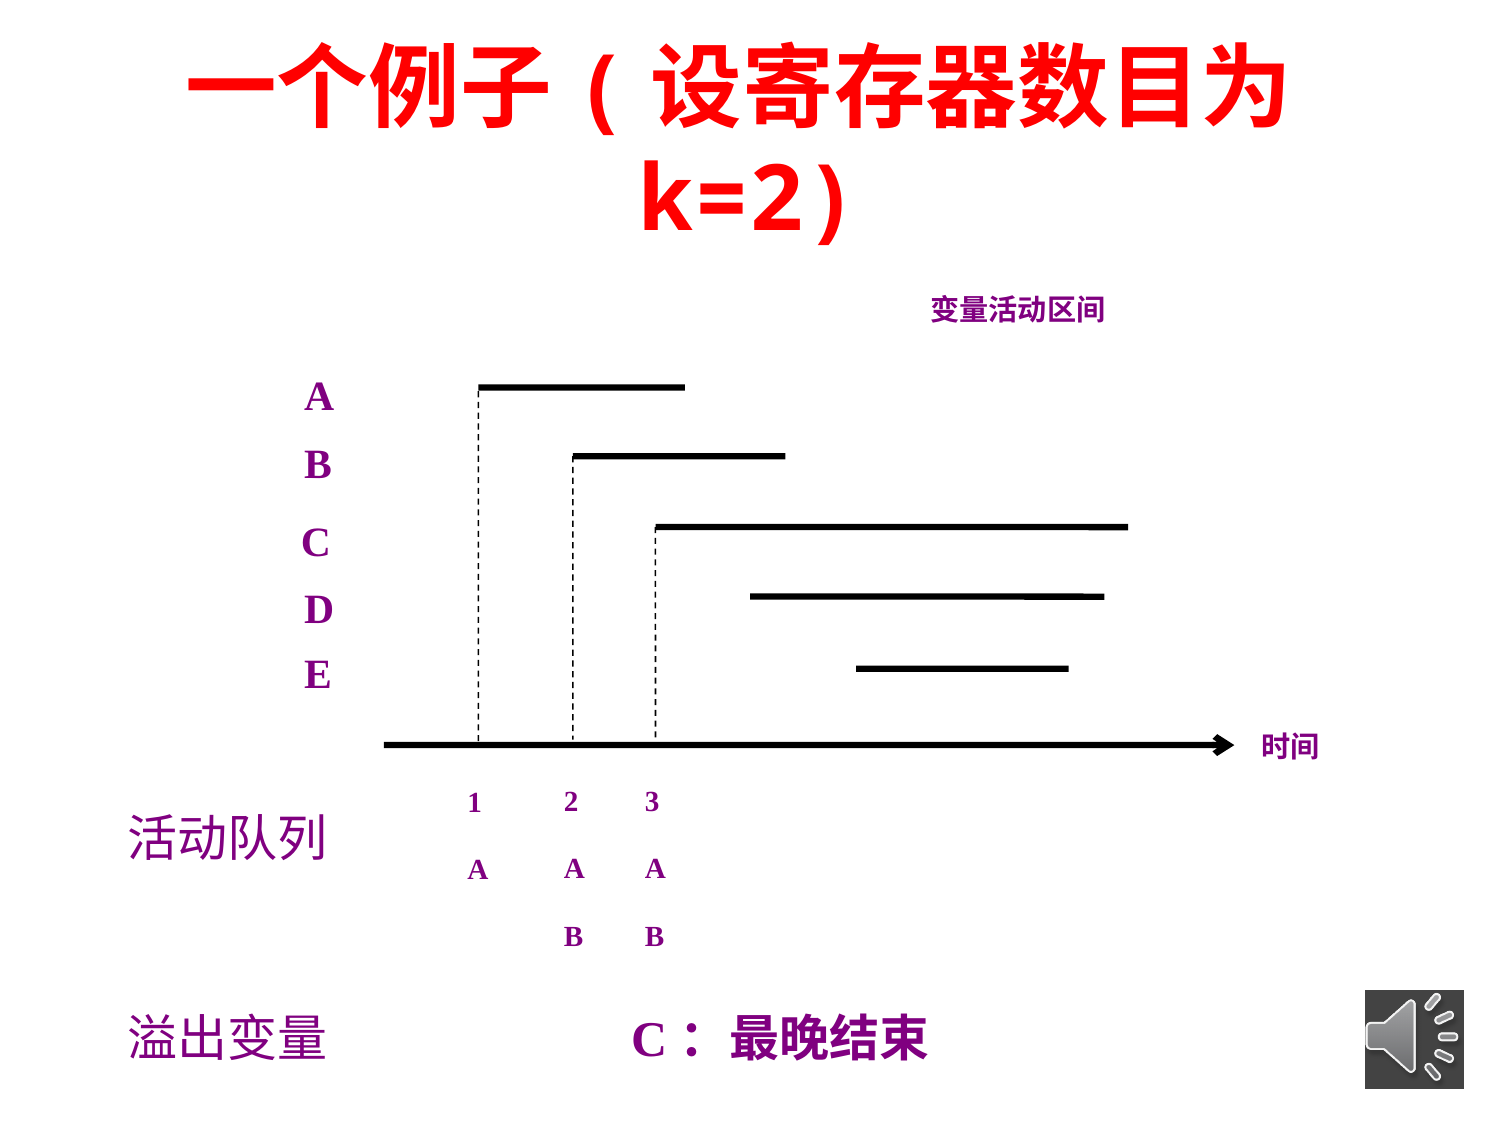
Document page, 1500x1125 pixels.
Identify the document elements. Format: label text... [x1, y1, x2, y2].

text_box A [289, 361, 350, 427]
text_box 1 A [452, 782, 524, 884]
text_box [383, 737, 1235, 753]
text_box D [289, 574, 350, 639]
text_box 溢出变量 [112, 999, 343, 1075]
text_box 3 A B [629, 781, 701, 988]
text_box B [289, 429, 347, 495]
picture [1364, 989, 1465, 1090]
text_box C：最晚结束 [616, 999, 944, 1075]
text_box E [289, 639, 347, 704]
text_box 时间 [1246, 727, 1354, 775]
text_box 2 A B [549, 781, 620, 988]
text_box 变量活动区间 [915, 290, 1140, 339]
text_box 活动队列 [112, 798, 343, 874]
title 一个例子(设寄存器数目为k=2) [74, 44, 1426, 233]
text_box C [286, 507, 347, 572]
